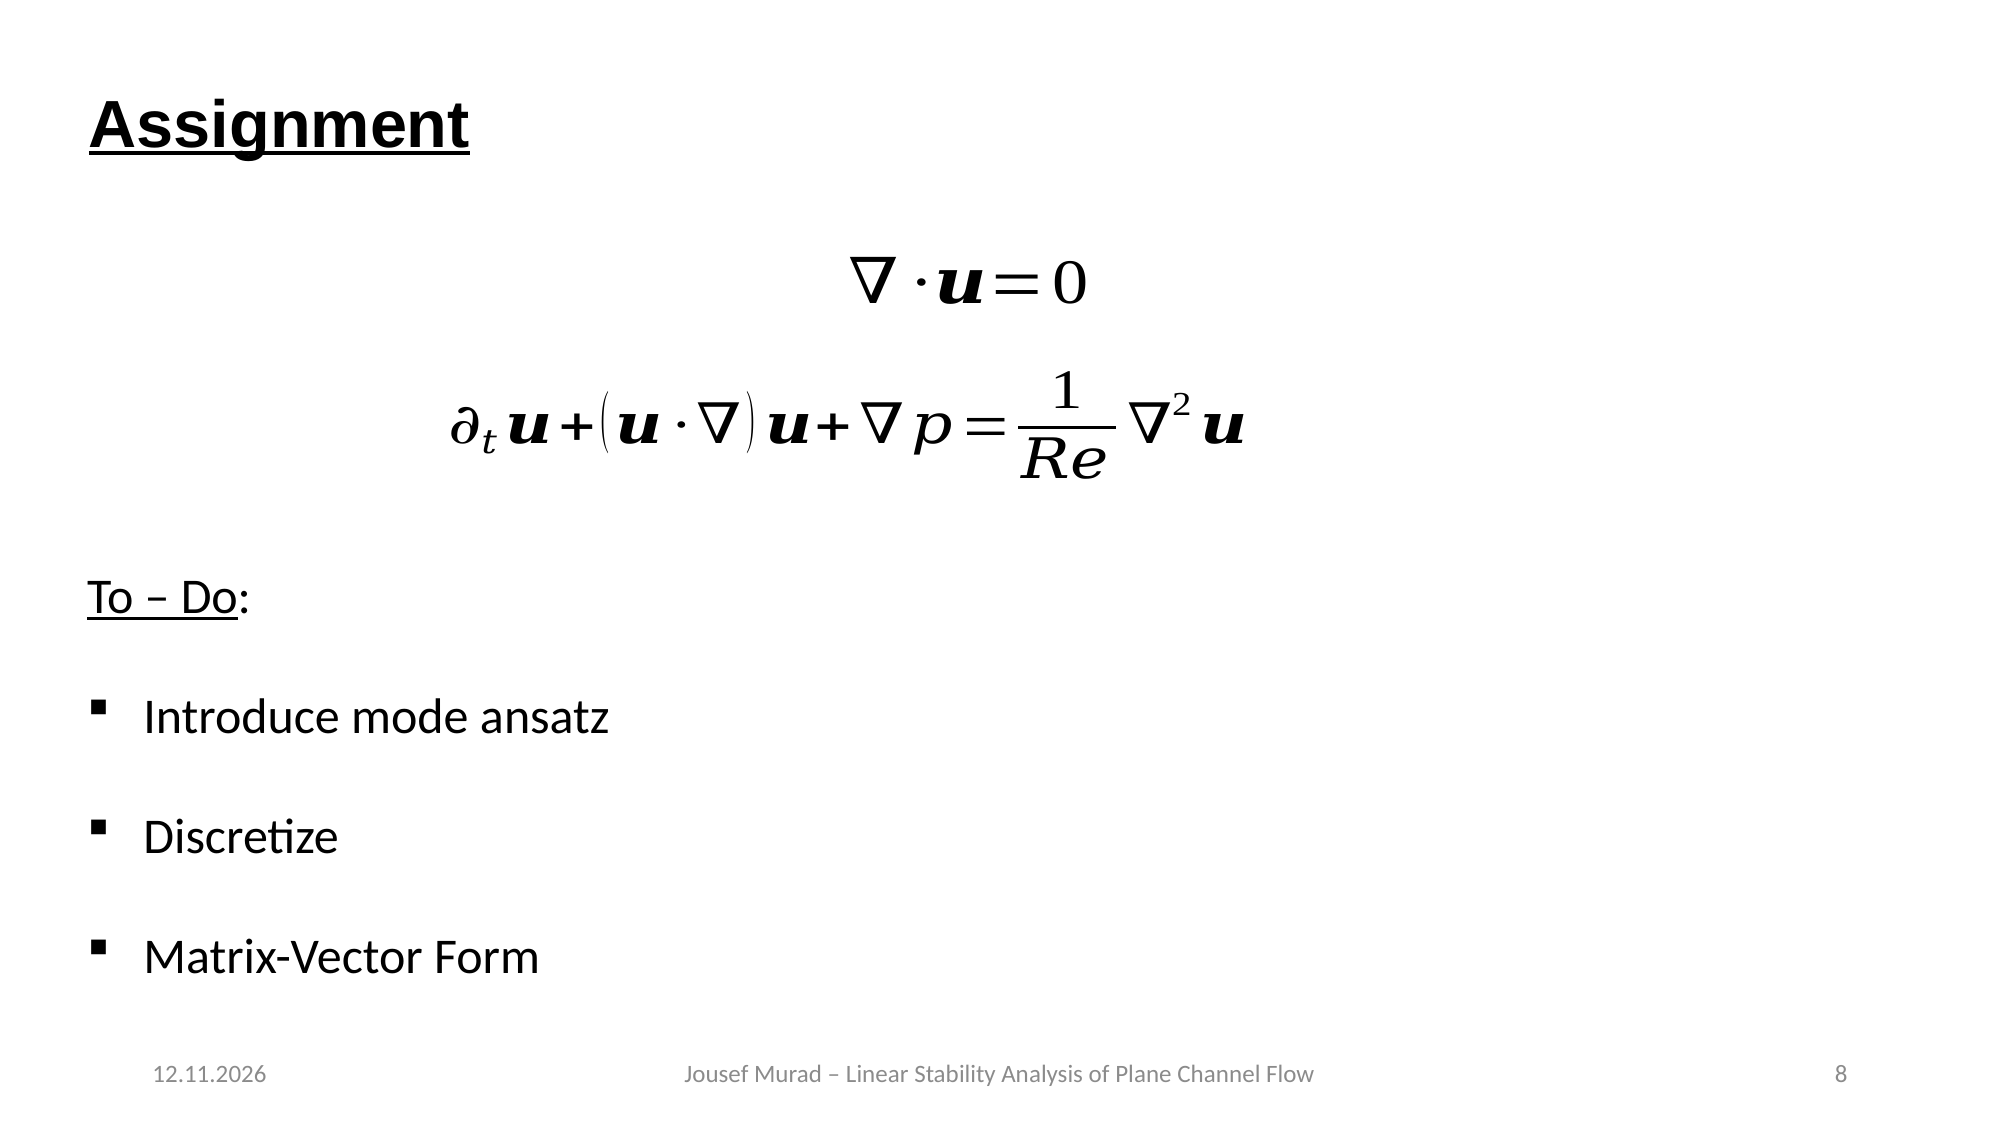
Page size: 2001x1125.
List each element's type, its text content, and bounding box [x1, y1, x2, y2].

slide_number 8 [1412, 1042, 1863, 1103]
text_box Assignment [74, 73, 486, 169]
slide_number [137, 1042, 588, 1103]
footer Jousef Murad – Linear Stability Analysis of Plane Channel Flow [662, 1042, 1338, 1103]
